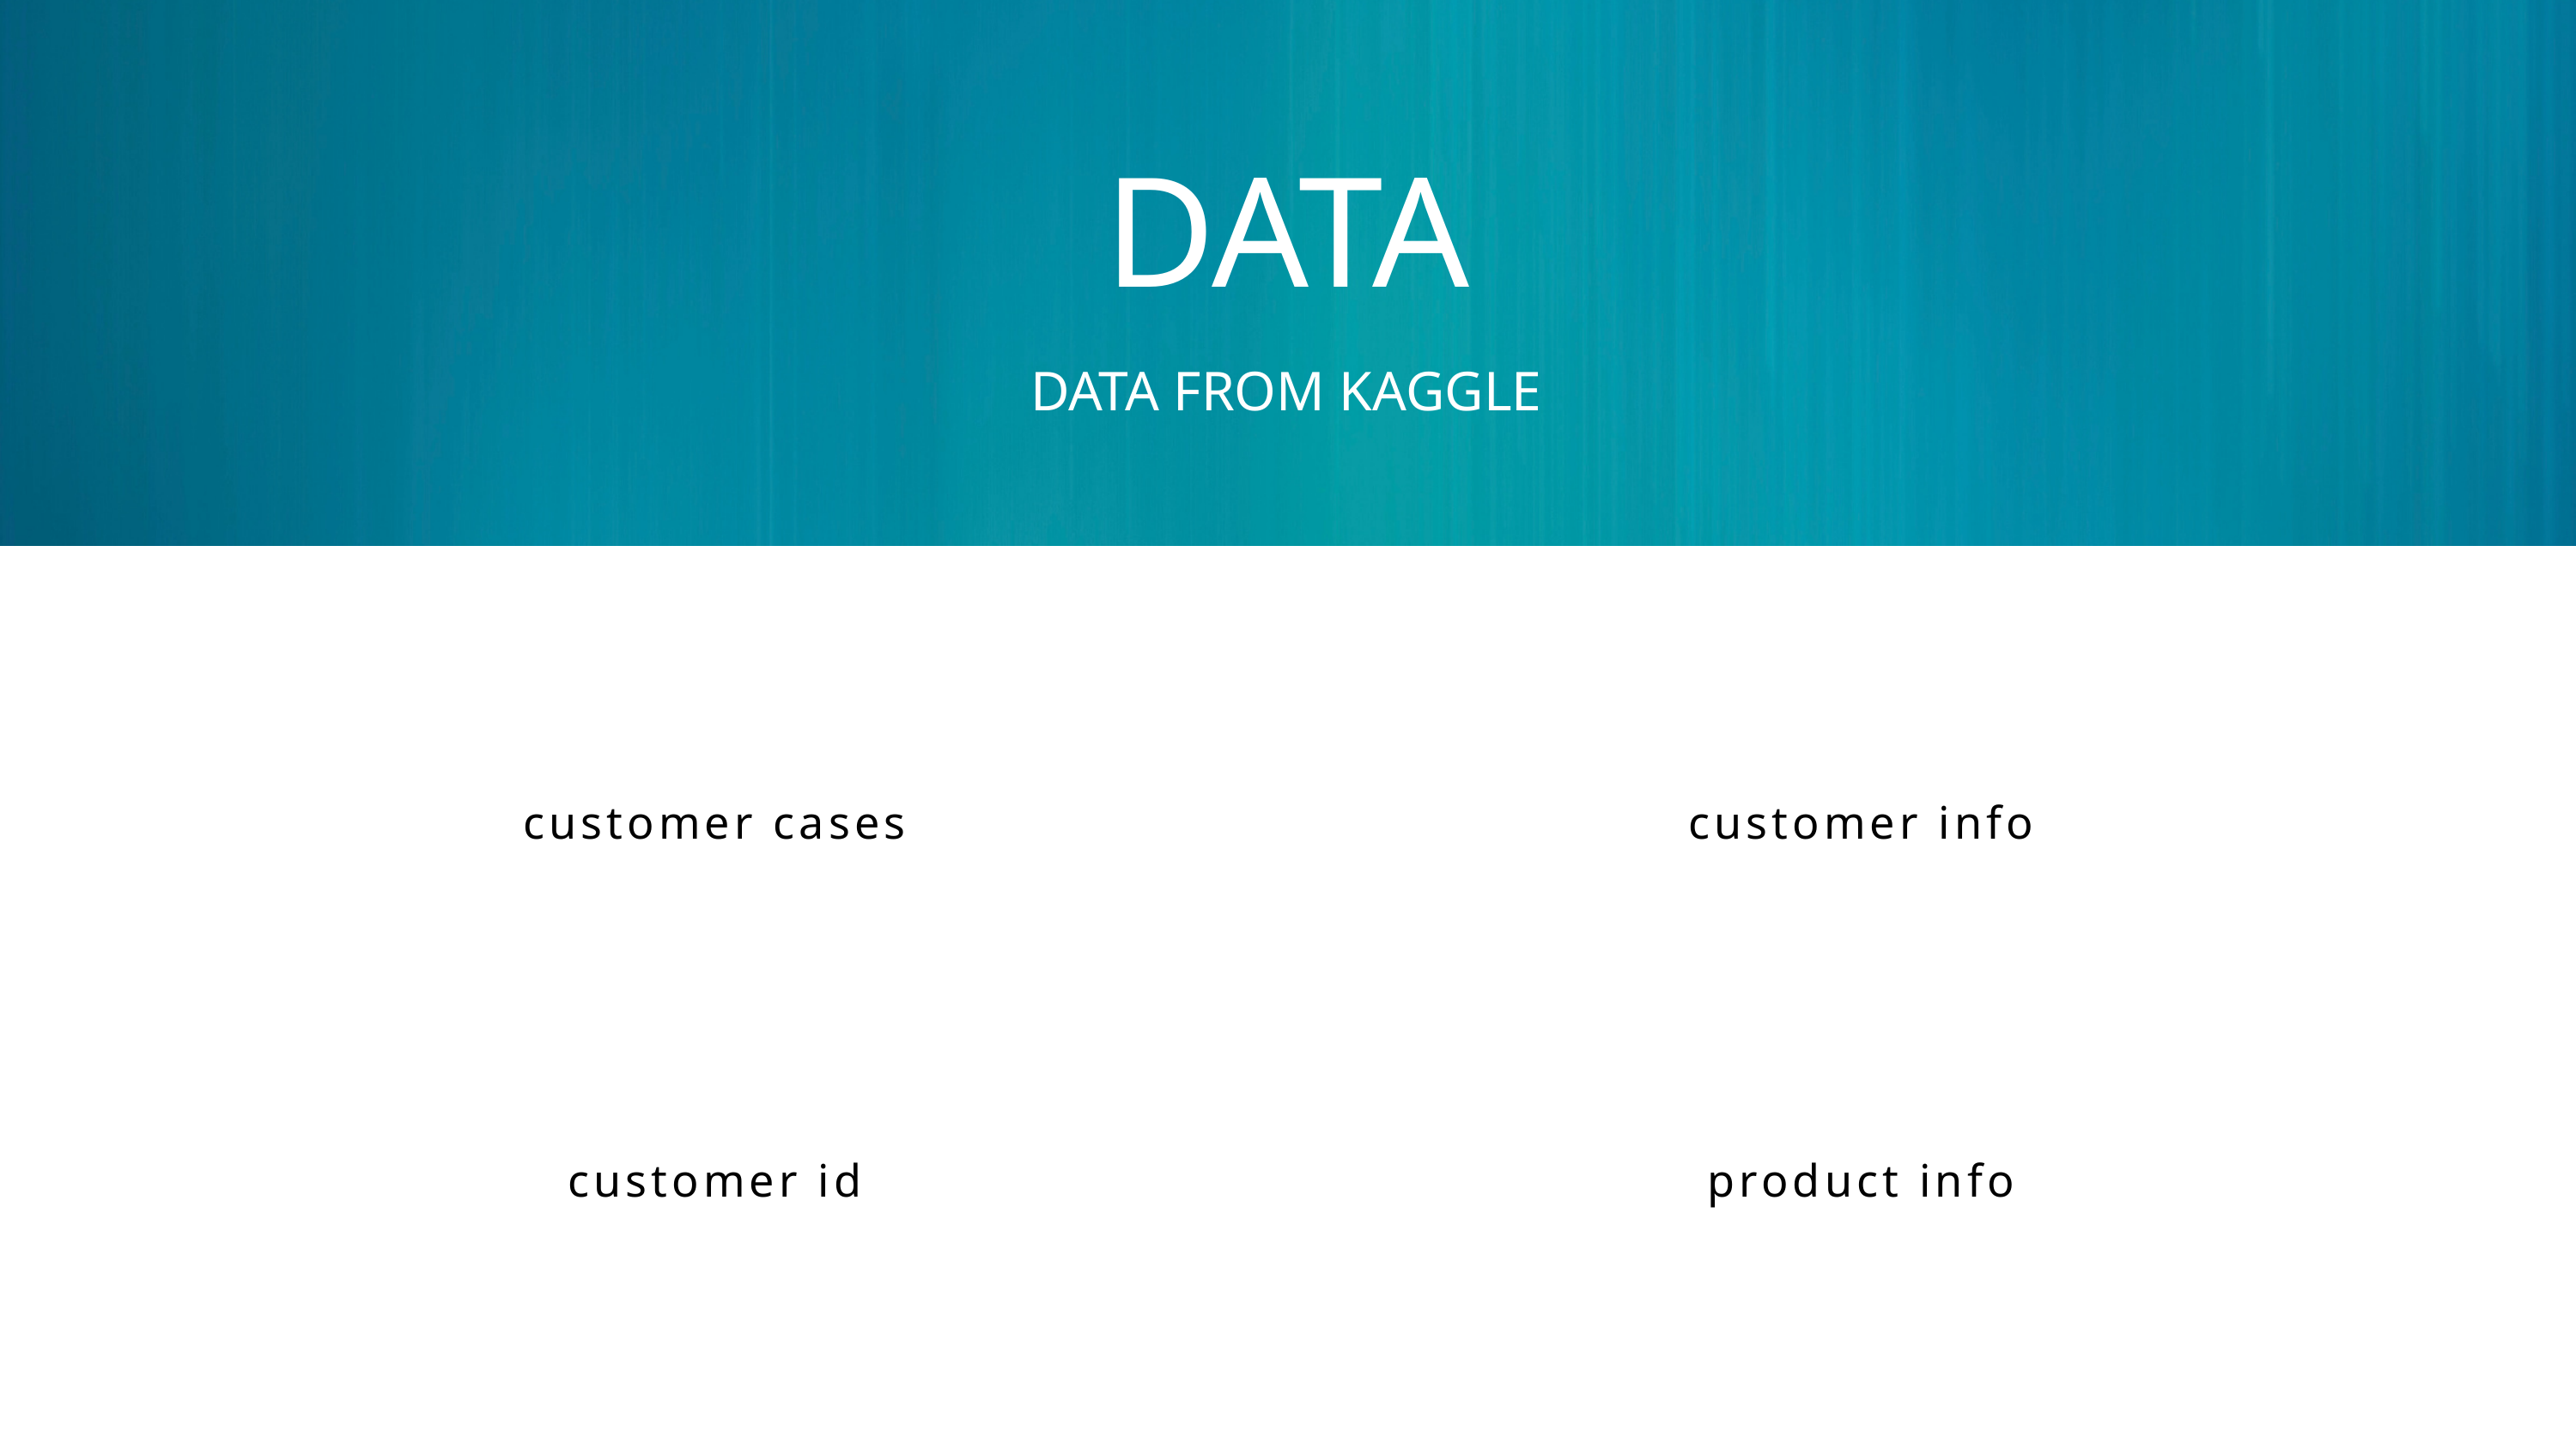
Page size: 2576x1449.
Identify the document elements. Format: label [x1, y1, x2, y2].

text_box [312, 144, 2263, 417]
text_box [0, 0, 2576, 543]
text_box [0, 545, 2576, 1449]
